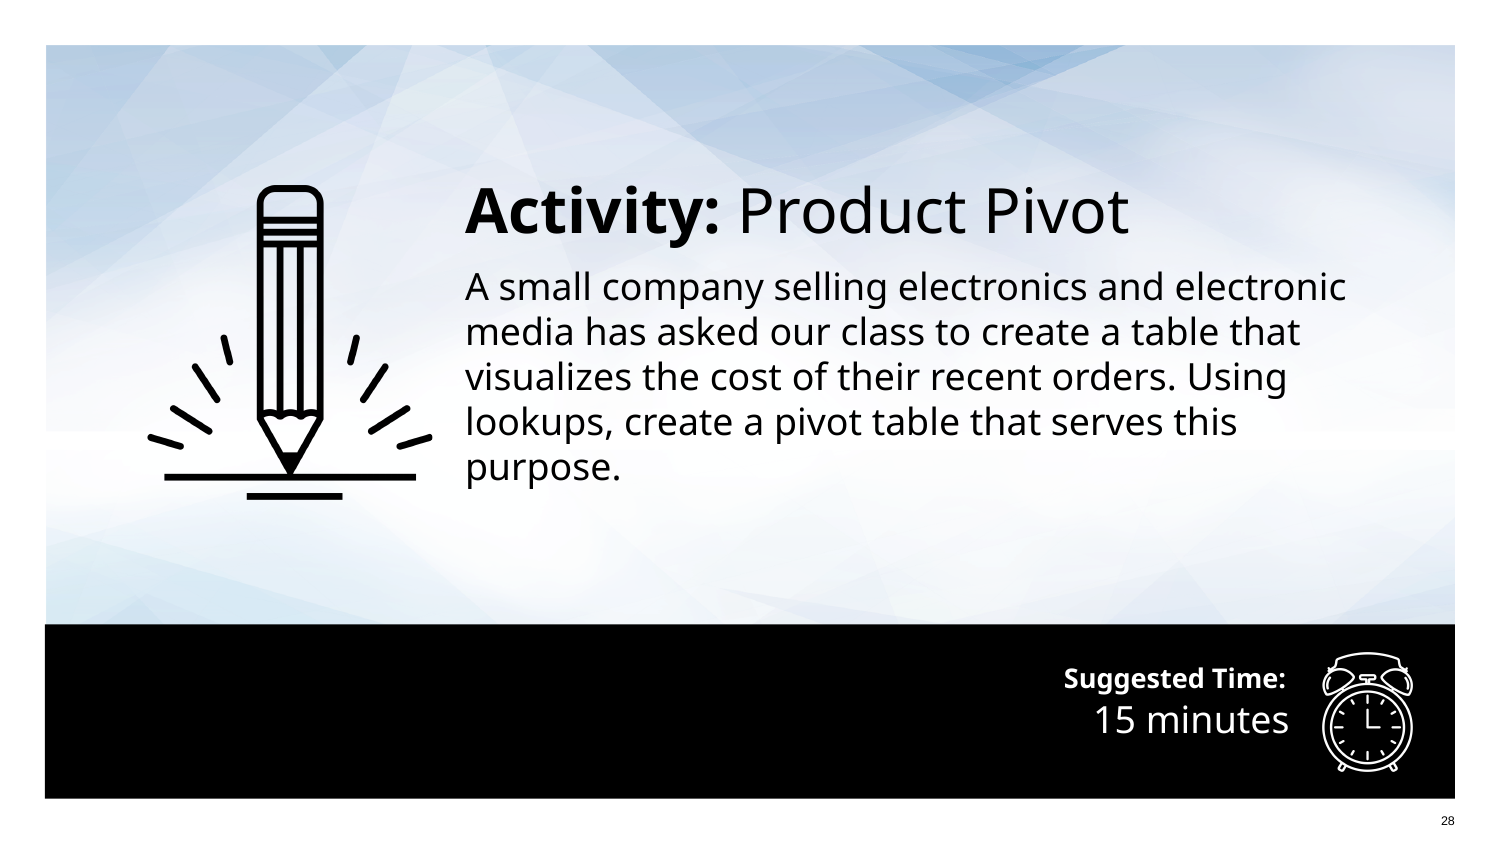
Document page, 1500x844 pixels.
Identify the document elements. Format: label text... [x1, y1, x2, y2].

picture [45, 46, 1455, 171]
slide_number ‹#› [1412, 813, 1455, 831]
picture [1322, 652, 1413, 694]
title 15 minutes [0, 694, 1455, 799]
title Activity: Product Pivot A small company selling electronics and electronic media has asked our class to create a table that visualizes the cost of their recent orders. Using lookups, create a pivot table that serves this purpose. [44, 171, 1455, 625]
